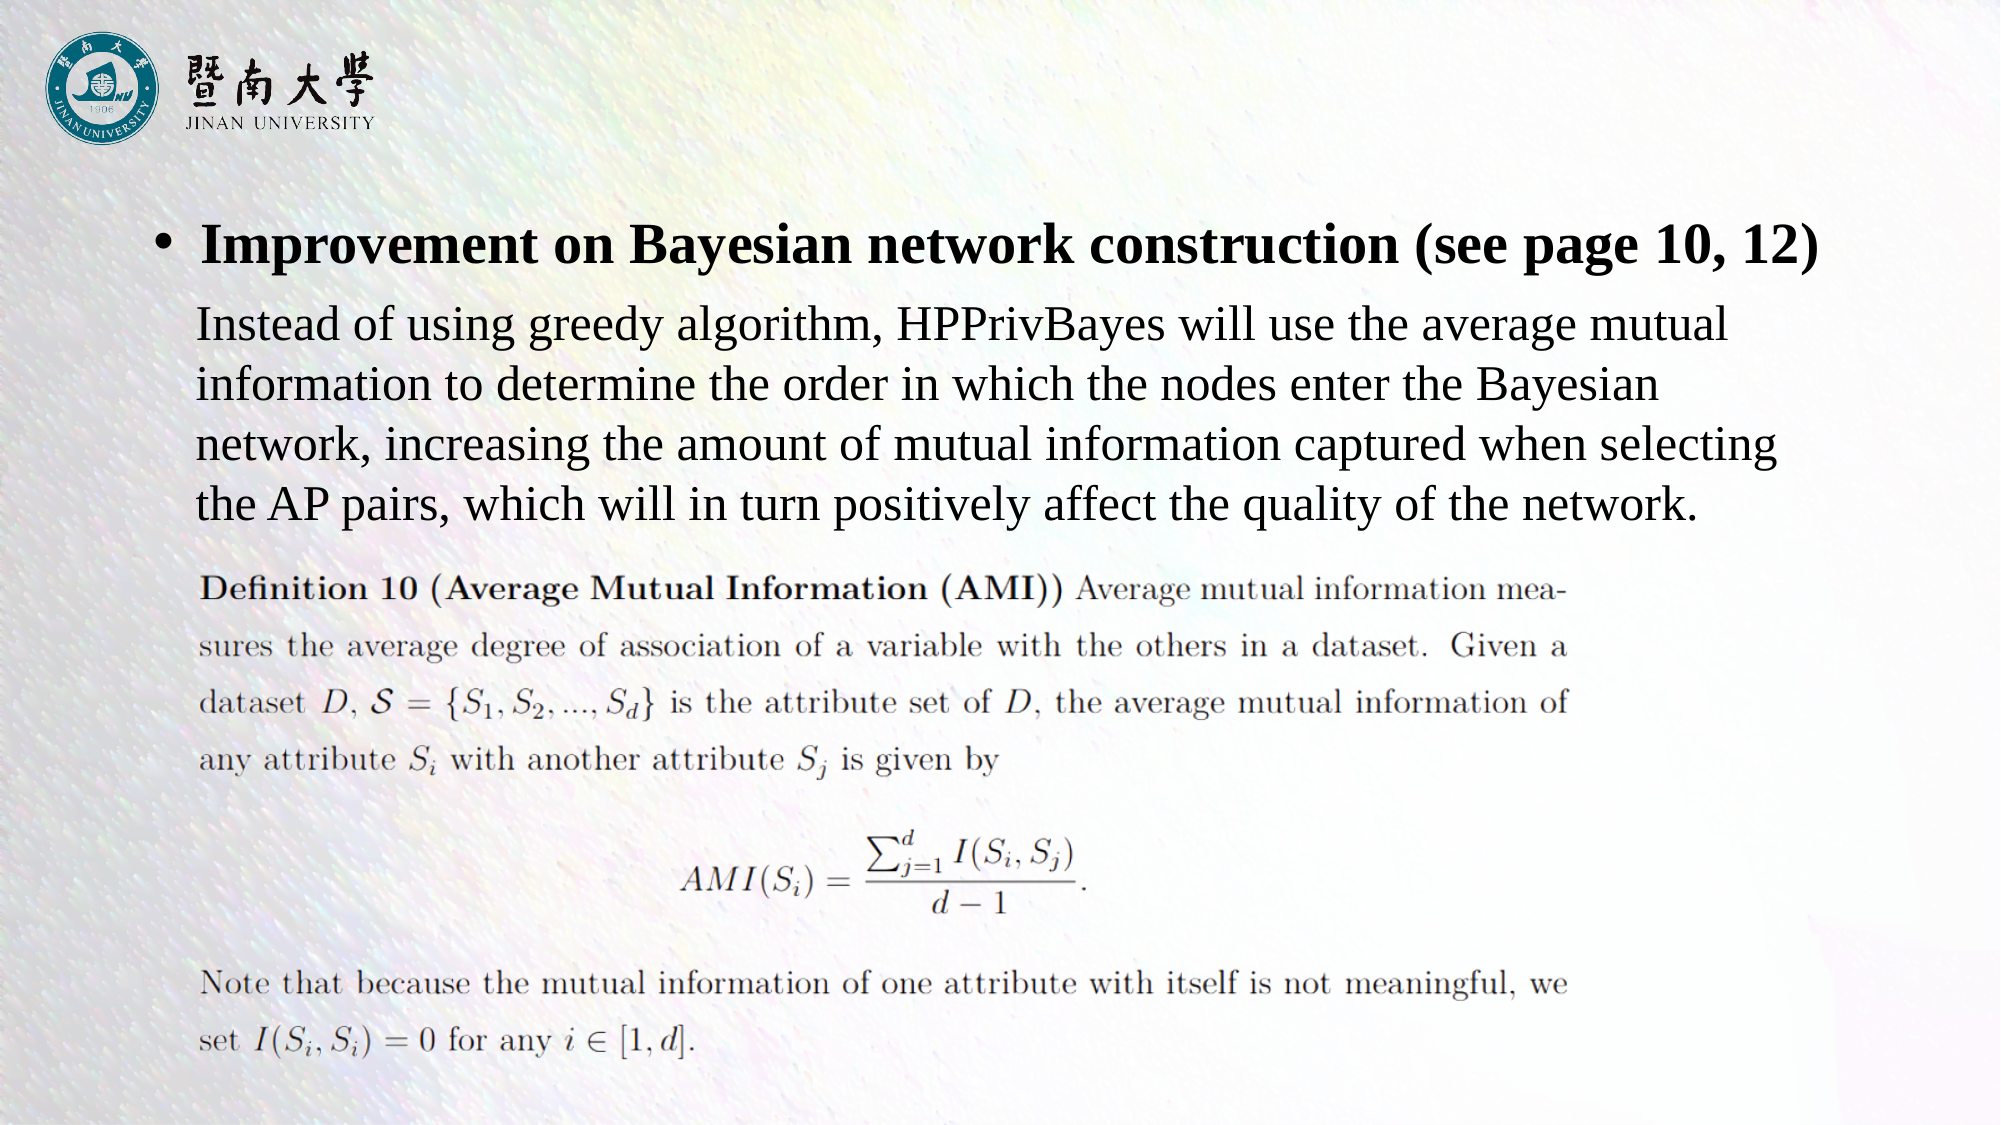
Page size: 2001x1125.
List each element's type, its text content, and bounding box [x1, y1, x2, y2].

text_box Improvement on Bayesian network construction (see page 10, 12) [138, 198, 1939, 283]
text_box Instead of using greedy algorithm, HPPrivBayes will use the average mutual information to determine the order in which the nodes enter the Bayesian network, increasing the amount of mutual information captured when selecting the AP pairs, which will in turn positively affect the quality of the network. [182, 284, 1827, 973]
picture [0, 0, 2001, 1125]
